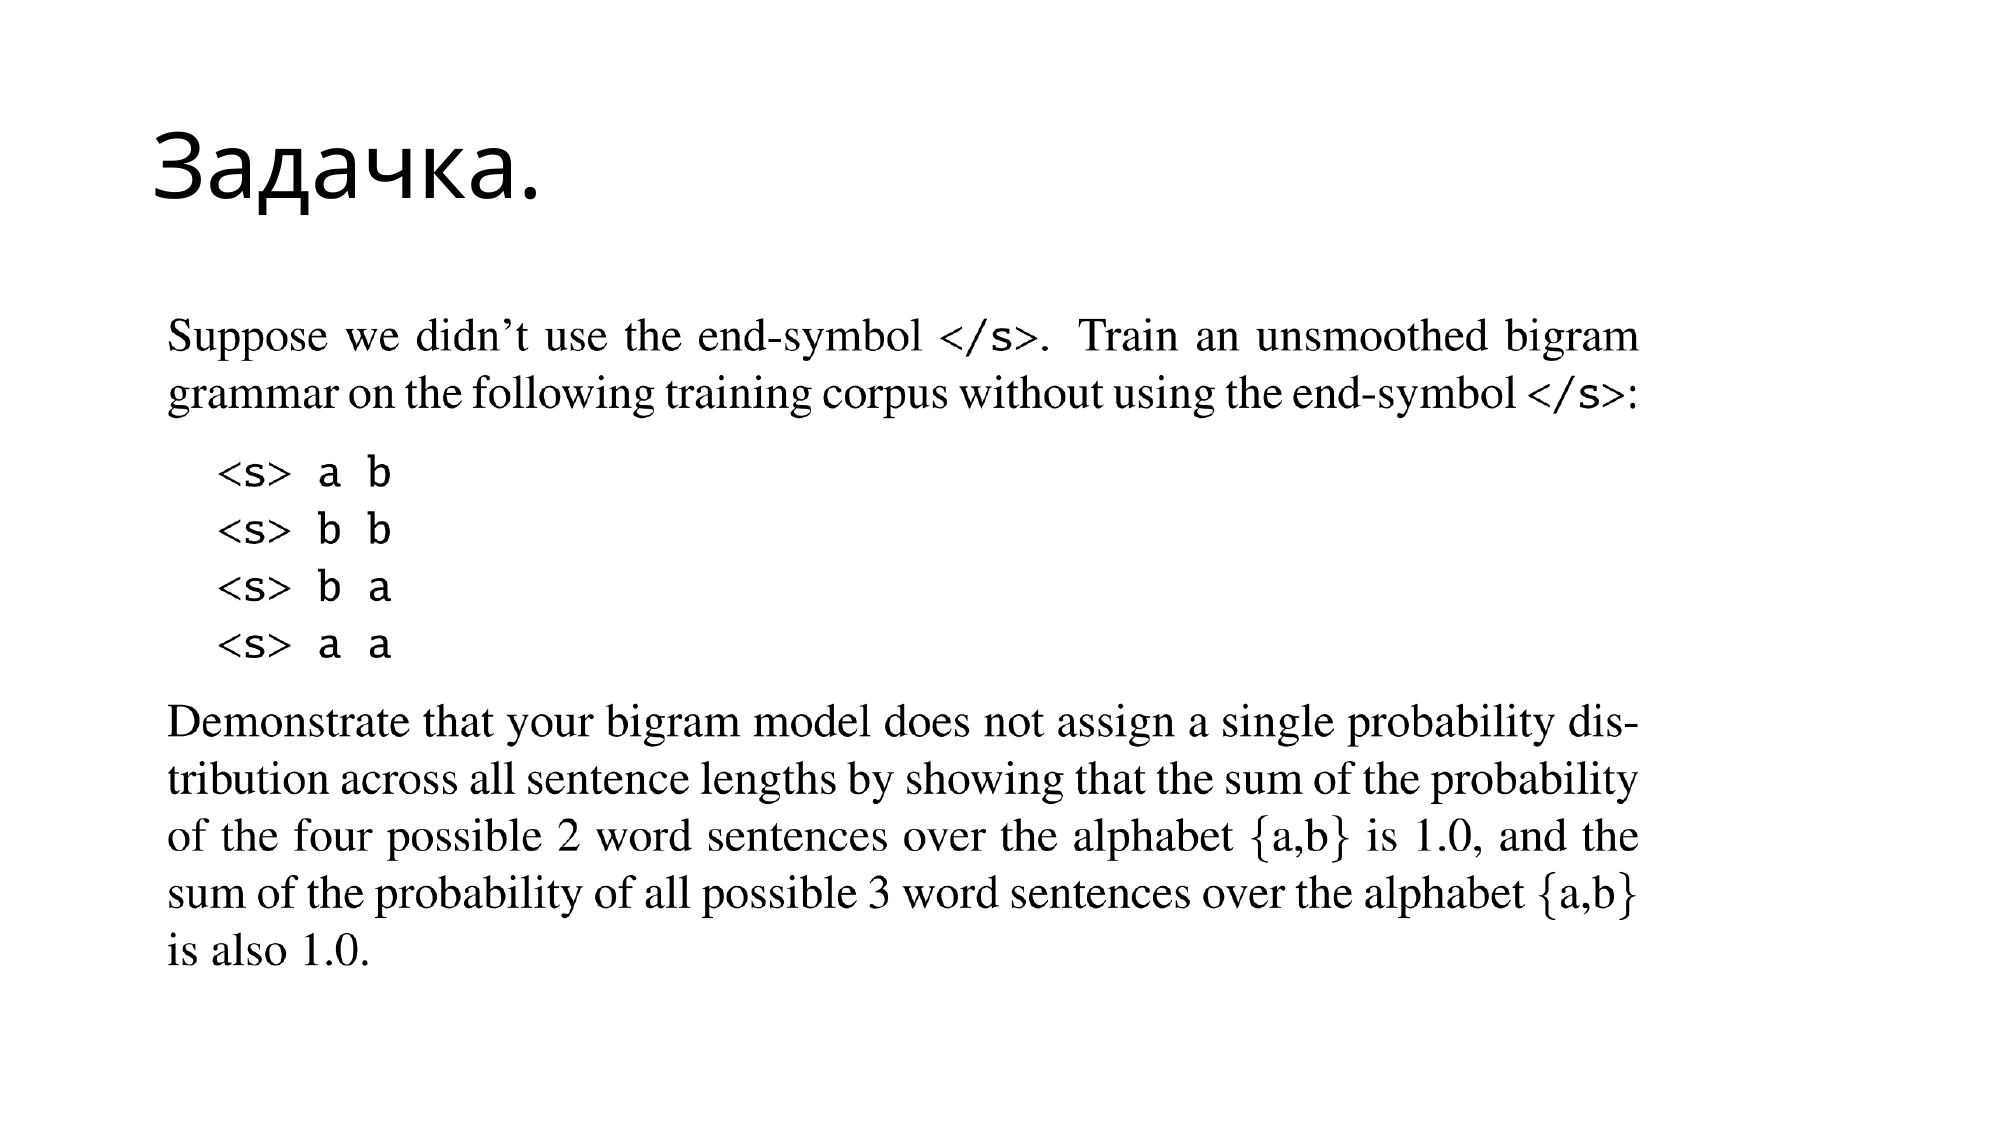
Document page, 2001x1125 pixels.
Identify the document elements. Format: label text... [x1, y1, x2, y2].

picture [136, 304, 1781, 988]
title Задачка. [137, 59, 1863, 278]
